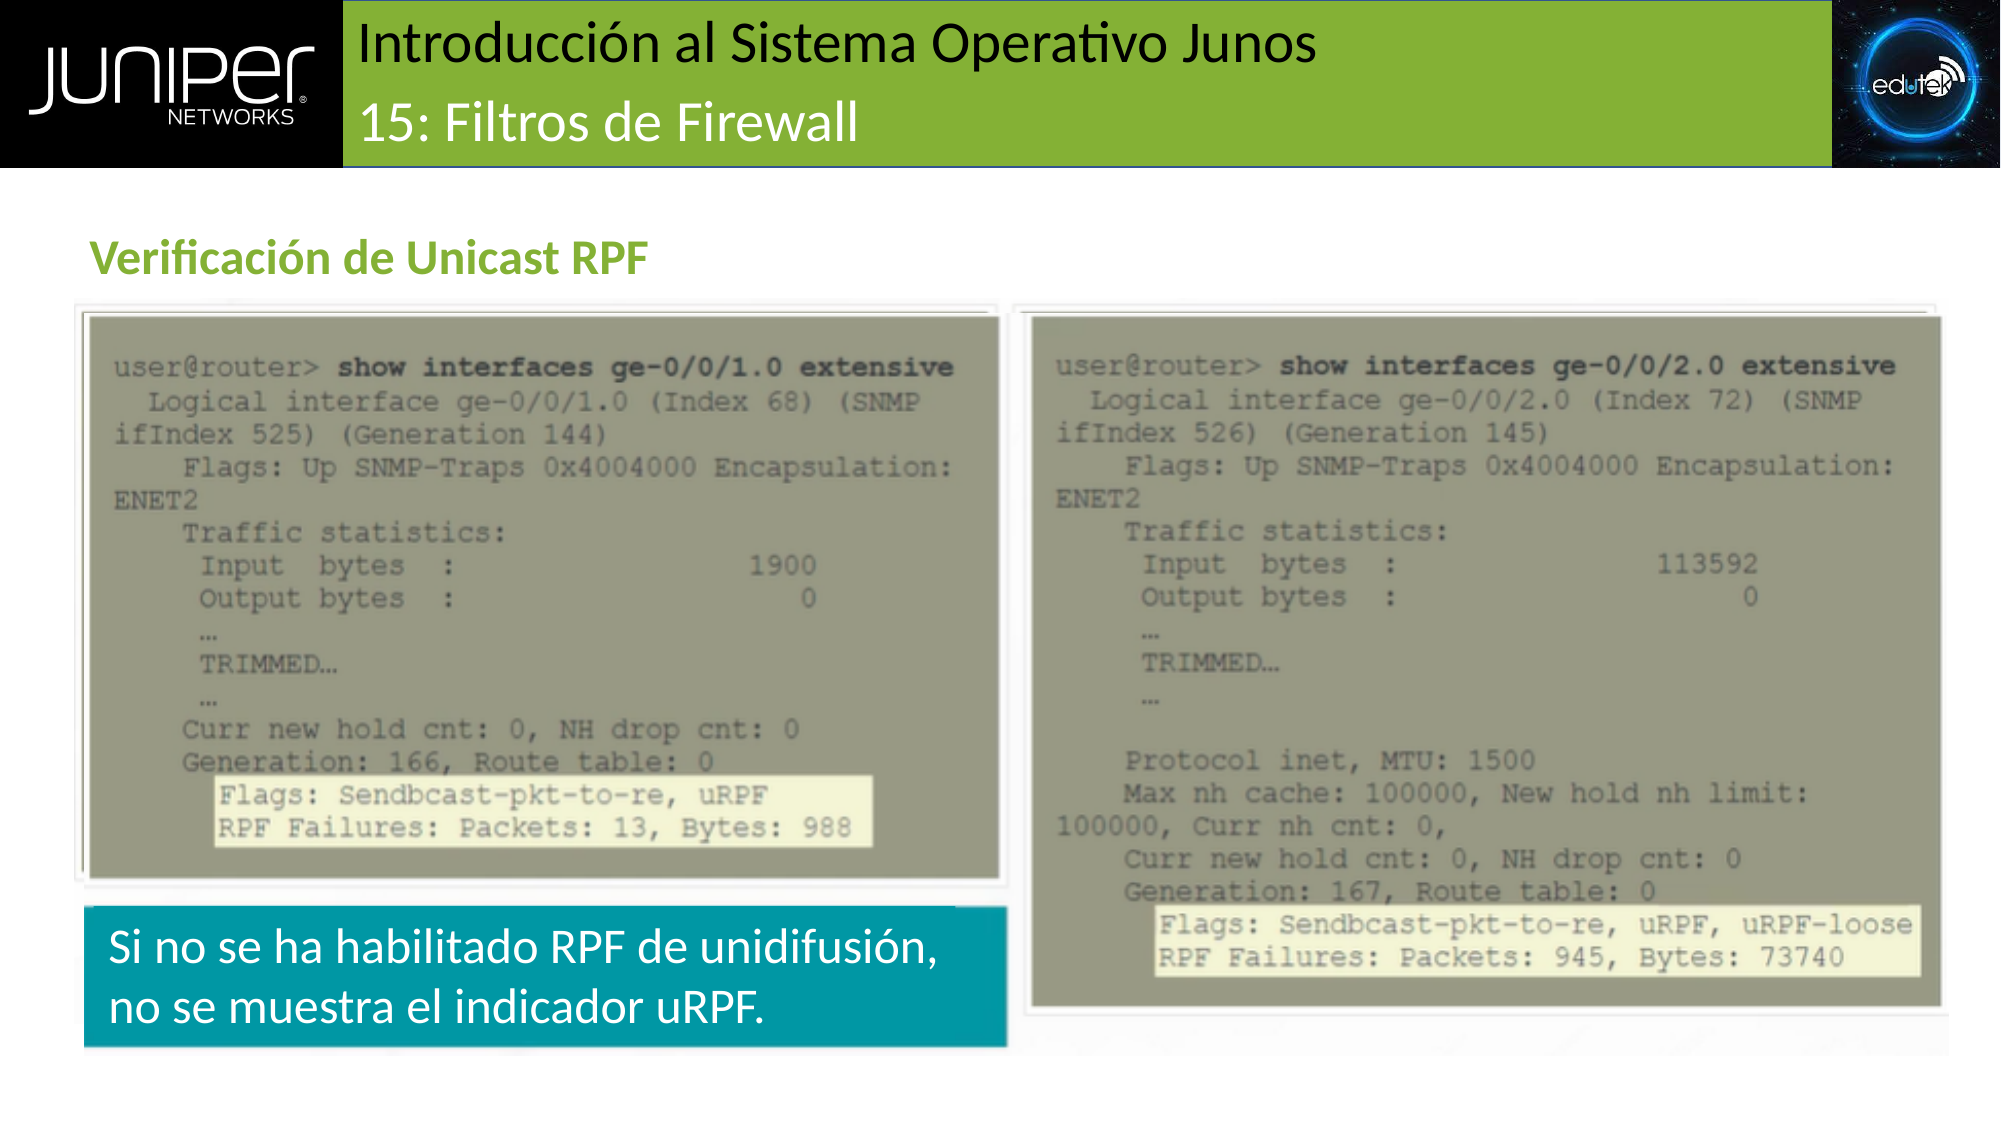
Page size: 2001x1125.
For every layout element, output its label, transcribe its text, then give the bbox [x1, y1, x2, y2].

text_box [84, 313, 1949, 1056]
list Verificación de Unicast RPF [74, 223, 1949, 298]
picture [0, 0, 343, 168]
picture [1832, 84, 2000, 168]
list 15: Filtros de Firewall [342, 83, 1606, 168]
title Introducción al Sistema Operativo Junos [342, 3, 2000, 84]
picture [74, 298, 1949, 1024]
